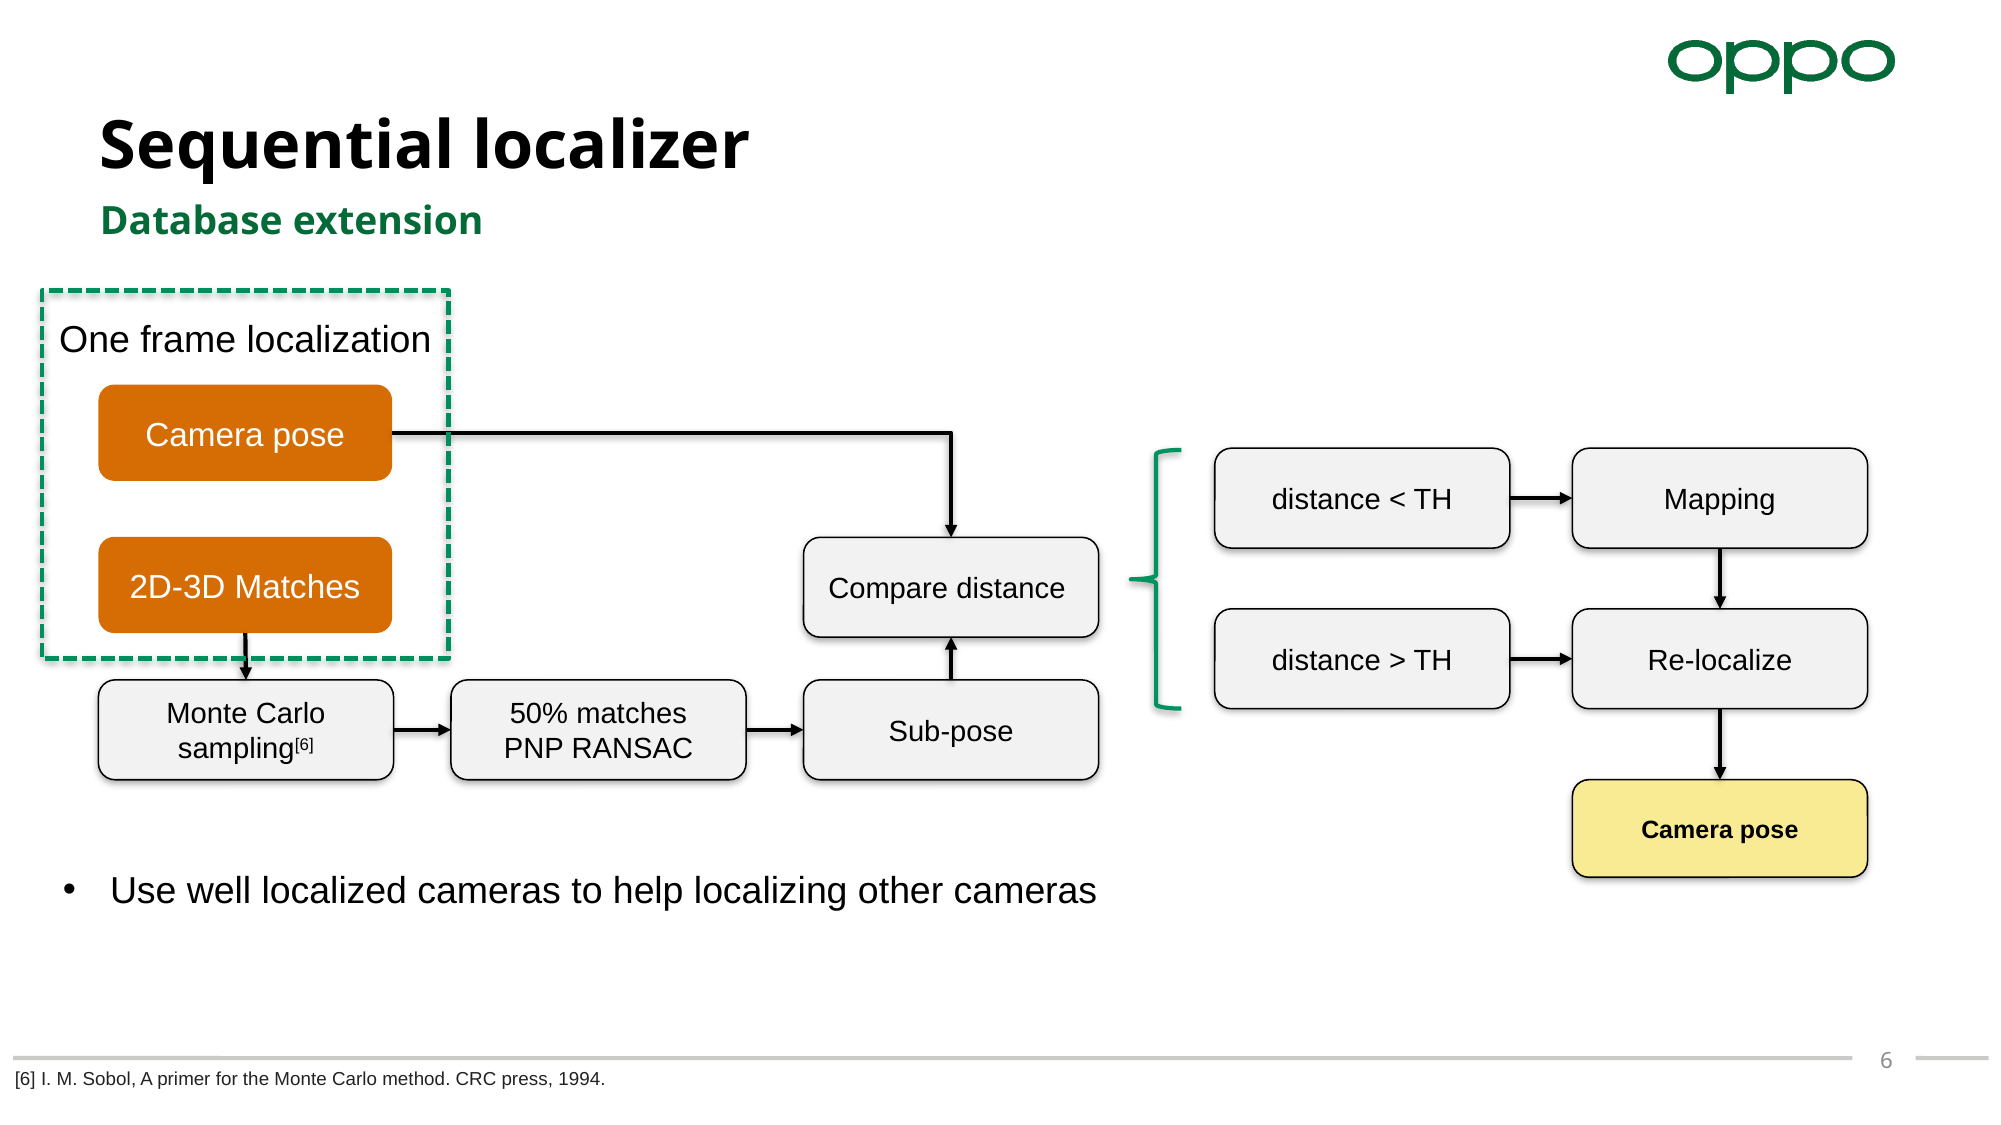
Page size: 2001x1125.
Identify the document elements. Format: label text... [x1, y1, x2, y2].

text_box distance < TH [1213, 447, 1511, 549]
text_box Use well localized cameras to help localizing other cameras [48, 858, 1113, 919]
text_box Mapping [1571, 447, 1869, 549]
text_box Re-localize [1571, 608, 1869, 710]
text_box [6] I. M. Sobol, A primer for the Monte Carlo method. CRC press, 1994. [0, 1058, 1000, 1097]
text_box Monte Carlo sampling[6] [97, 679, 395, 781]
text_box Camera pose [1571, 778, 1869, 879]
text_box Compare distance [802, 536, 1100, 638]
text_box Sub-pose [802, 679, 1100, 781]
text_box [392, 432, 952, 538]
picture [1668, 40, 1895, 92]
title Sequential localizer [99, 92, 1900, 192]
text_box [41, 290, 450, 659]
text_box distance > TH [1213, 608, 1511, 710]
text_box 50% matches PNP RANSAC [450, 679, 747, 781]
text_box [1128, 447, 1182, 711]
list Database extension [99, 192, 1900, 275]
